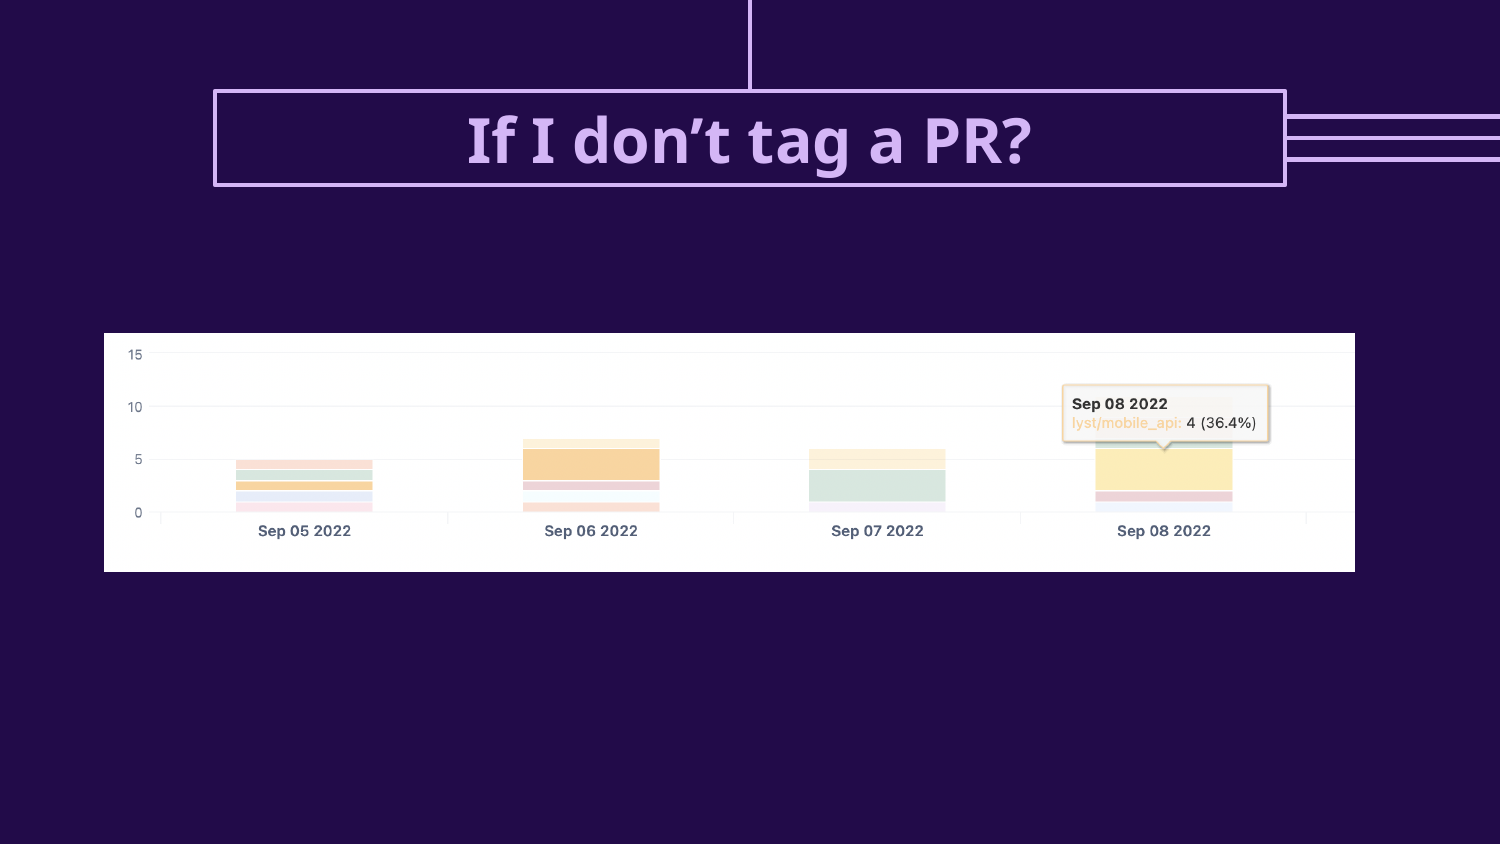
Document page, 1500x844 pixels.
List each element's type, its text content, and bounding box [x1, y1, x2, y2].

picture [104, 333, 1355, 573]
title If I don’t tag a PR? [213, 89, 1287, 187]
